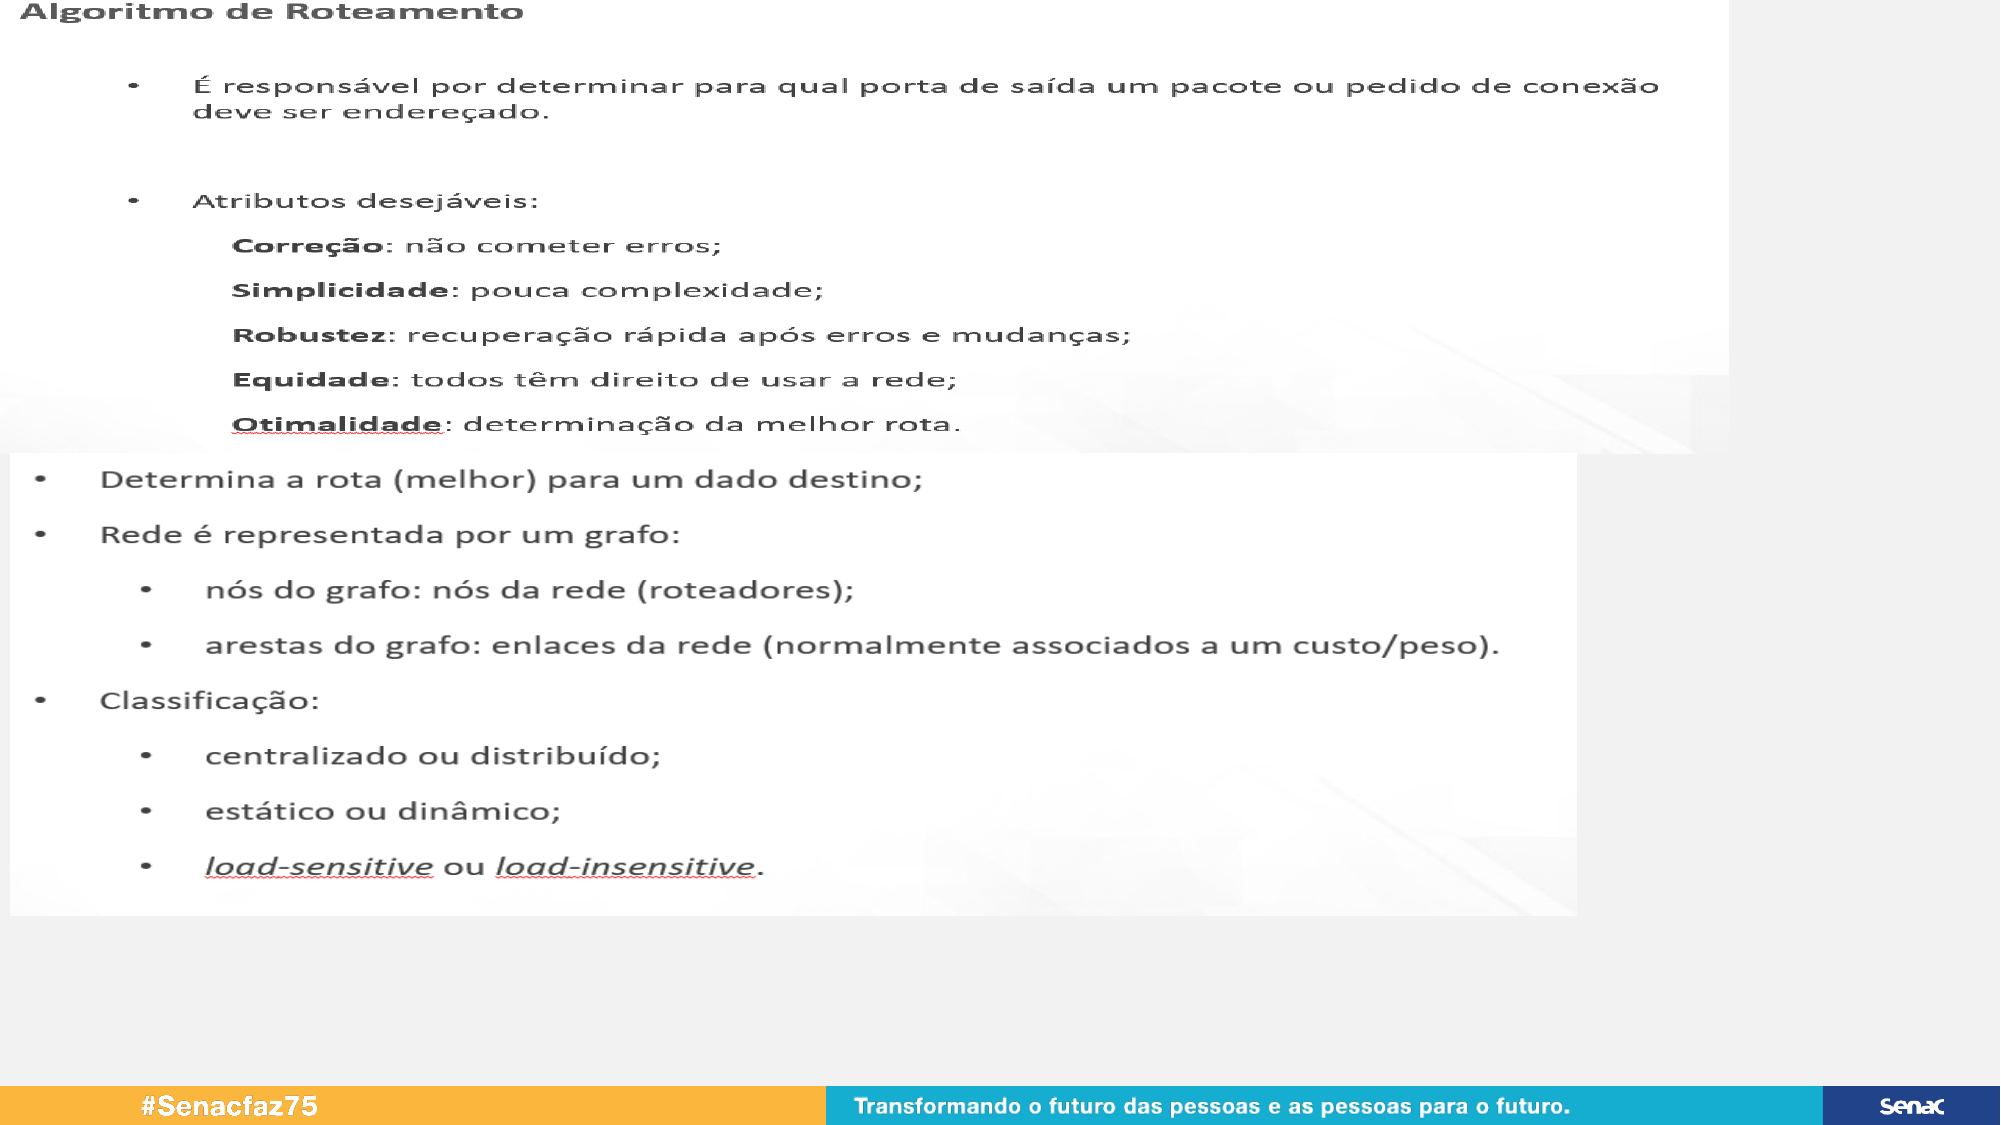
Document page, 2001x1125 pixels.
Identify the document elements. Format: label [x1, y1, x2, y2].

picture [0, 0, 1729, 916]
picture [0, 1078, 2000, 1125]
